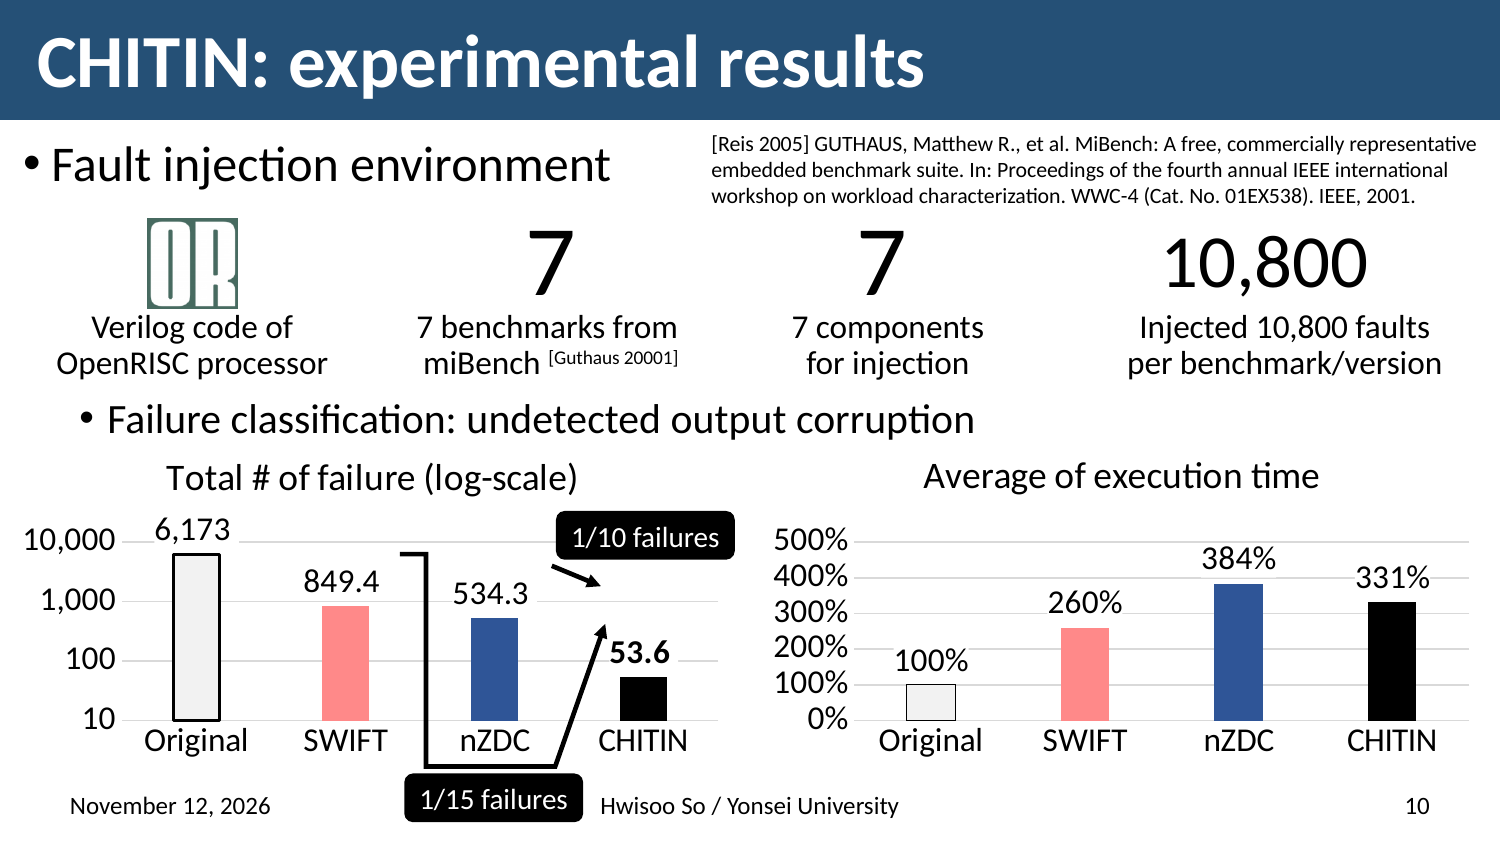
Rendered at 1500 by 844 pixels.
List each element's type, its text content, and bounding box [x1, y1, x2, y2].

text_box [39, 218, 346, 391]
slide_number 10 [1059, 782, 1445, 827]
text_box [551, 512, 734, 587]
chart [7, 444, 733, 766]
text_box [775, 187, 1001, 391]
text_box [396, 187, 706, 391]
title CHITIN: experimental results [22, 15, 1478, 111]
list Fault injection environment Failure classification: undetected output corruption [8, 130, 1398, 724]
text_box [1109, 205, 1460, 391]
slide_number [55, 782, 441, 827]
chart [606, 587, 733, 766]
footer Hwisoo So / Yonsei University [496, 782, 1004, 827]
text_box [Reis 2005] GUTHAUS, Matthew R., et al. MiBench: A free, commercially representative embedded benchmark suite. In: Proceedings of the fourth annual IEEE international workshop on workload characterization. WWC-4 (Cat. No. 01EX538). IEEE, 2001. [696, 121, 1500, 216]
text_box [399, 554, 606, 822]
chart [758, 444, 1484, 766]
